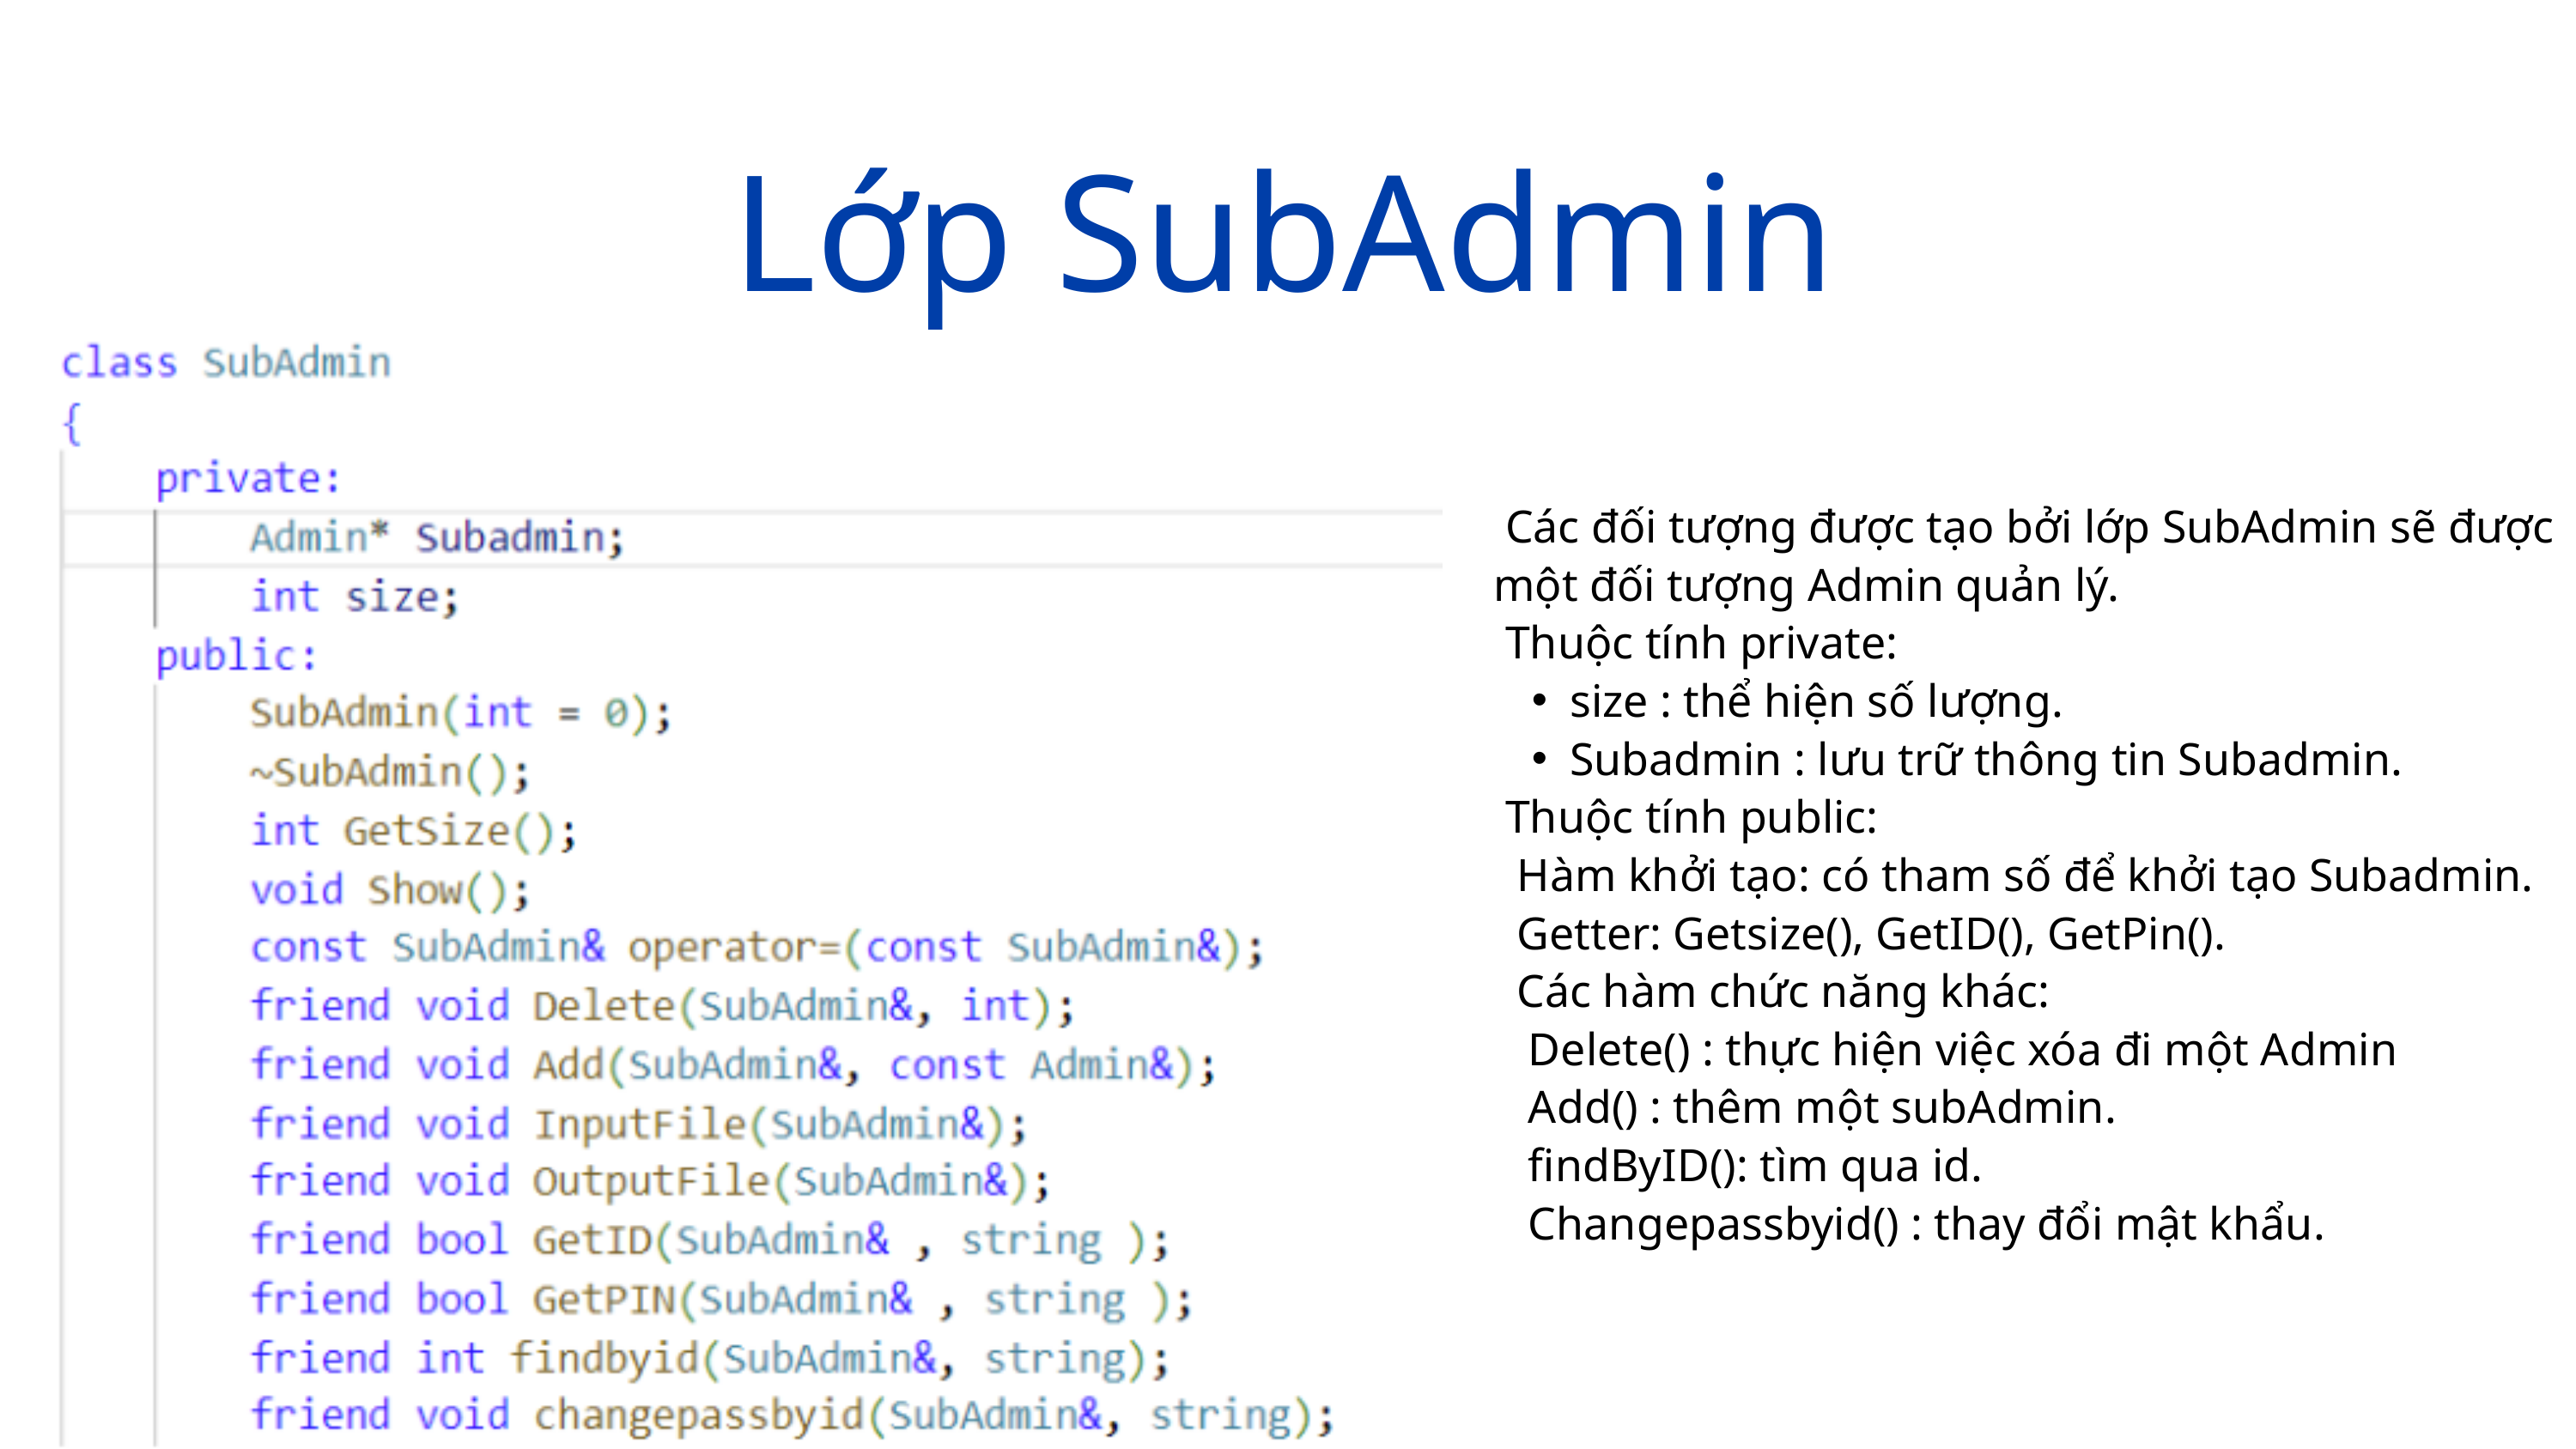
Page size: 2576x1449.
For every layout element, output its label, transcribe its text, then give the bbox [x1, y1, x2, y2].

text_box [171, 92, 2397, 361]
text_box [30, 323, 1443, 1449]
text_box Các đối tượng được tạo bởi lớp SubAdmin sẽ được một đối tượng Admin quản lý. Thuộc tính private: size : thể hiện số lượng. Subadmin : lưu trữ thông tin Subadmin. Thuộc tính public: Hàm khởi tạo: có tham số để khởi tạo Subadmin. Getter: Getsize(), GetID(), GetPin(). Các hàm chức năng khác: Delete() : thực hiện việc xóa đi một Admin Add() : thêm một subAdmin. findByID(): tìm qua id. Changepassbyid() : thay đổi mật khẩu. [1493, 494, 2576, 1307]
